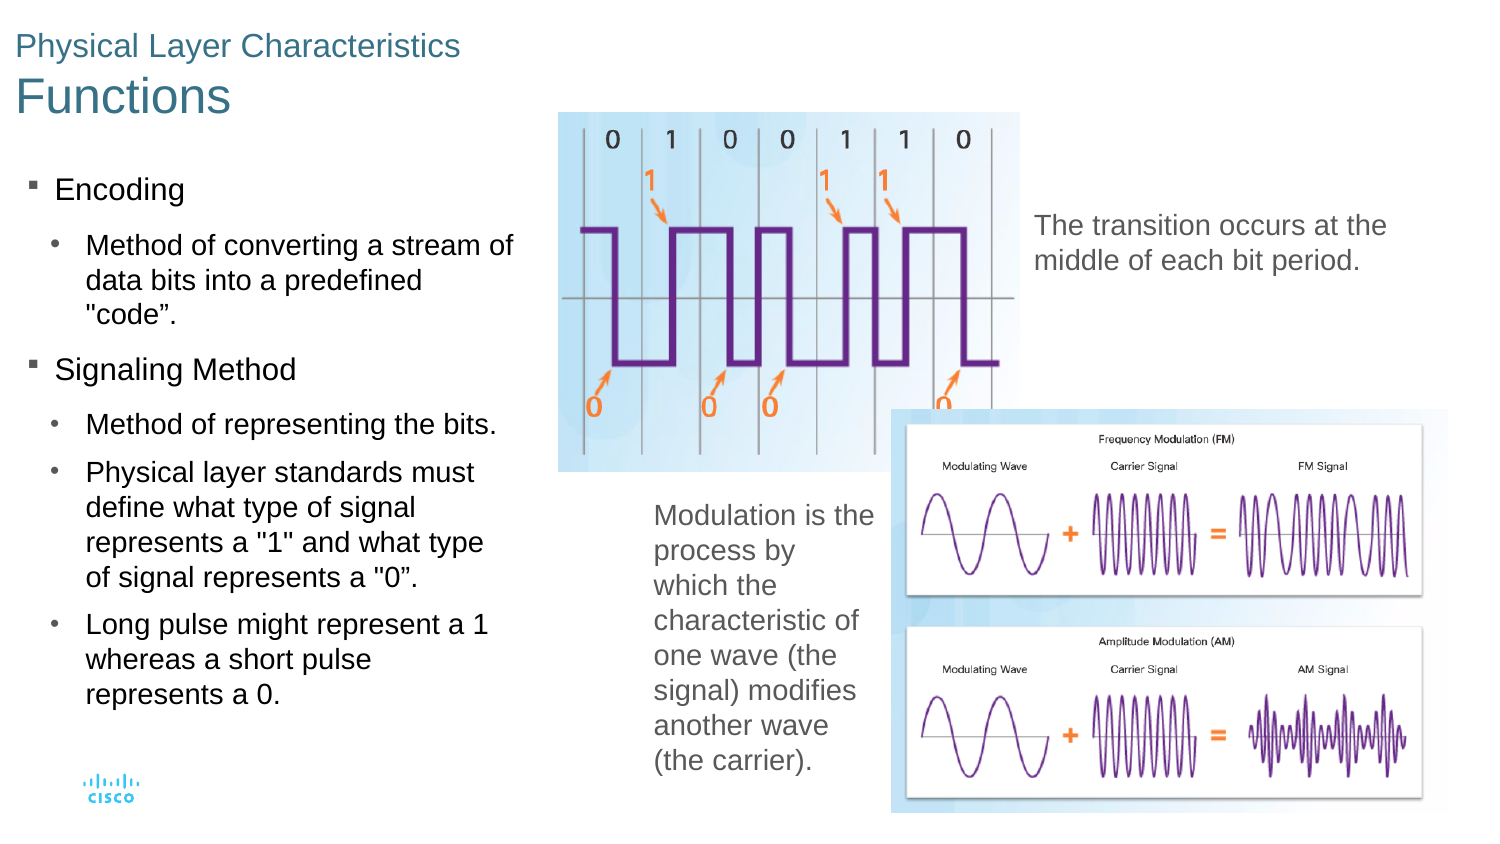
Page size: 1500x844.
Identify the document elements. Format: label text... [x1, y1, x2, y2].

title Physical Layer Characteristics Functions [0, 11, 1500, 137]
text_box Modulation is the process by which the characteristic of one wave (the signal) modifies another wave (the carrier). [638, 489, 885, 784]
text_box The transition occurs at the middle of each bit period. [1024, 199, 1413, 284]
list Encoding Method of converting a stream of data bits into a predefined "code”. Signaling Method Method of representing the bits. Physical layer standards must define what type of signal represents a "1" and what type of signal represents a "0”. Long pulse might represent a 1 whereas a short pulse represents a 0. [11, 162, 547, 844]
picture [558, 112, 1448, 813]
